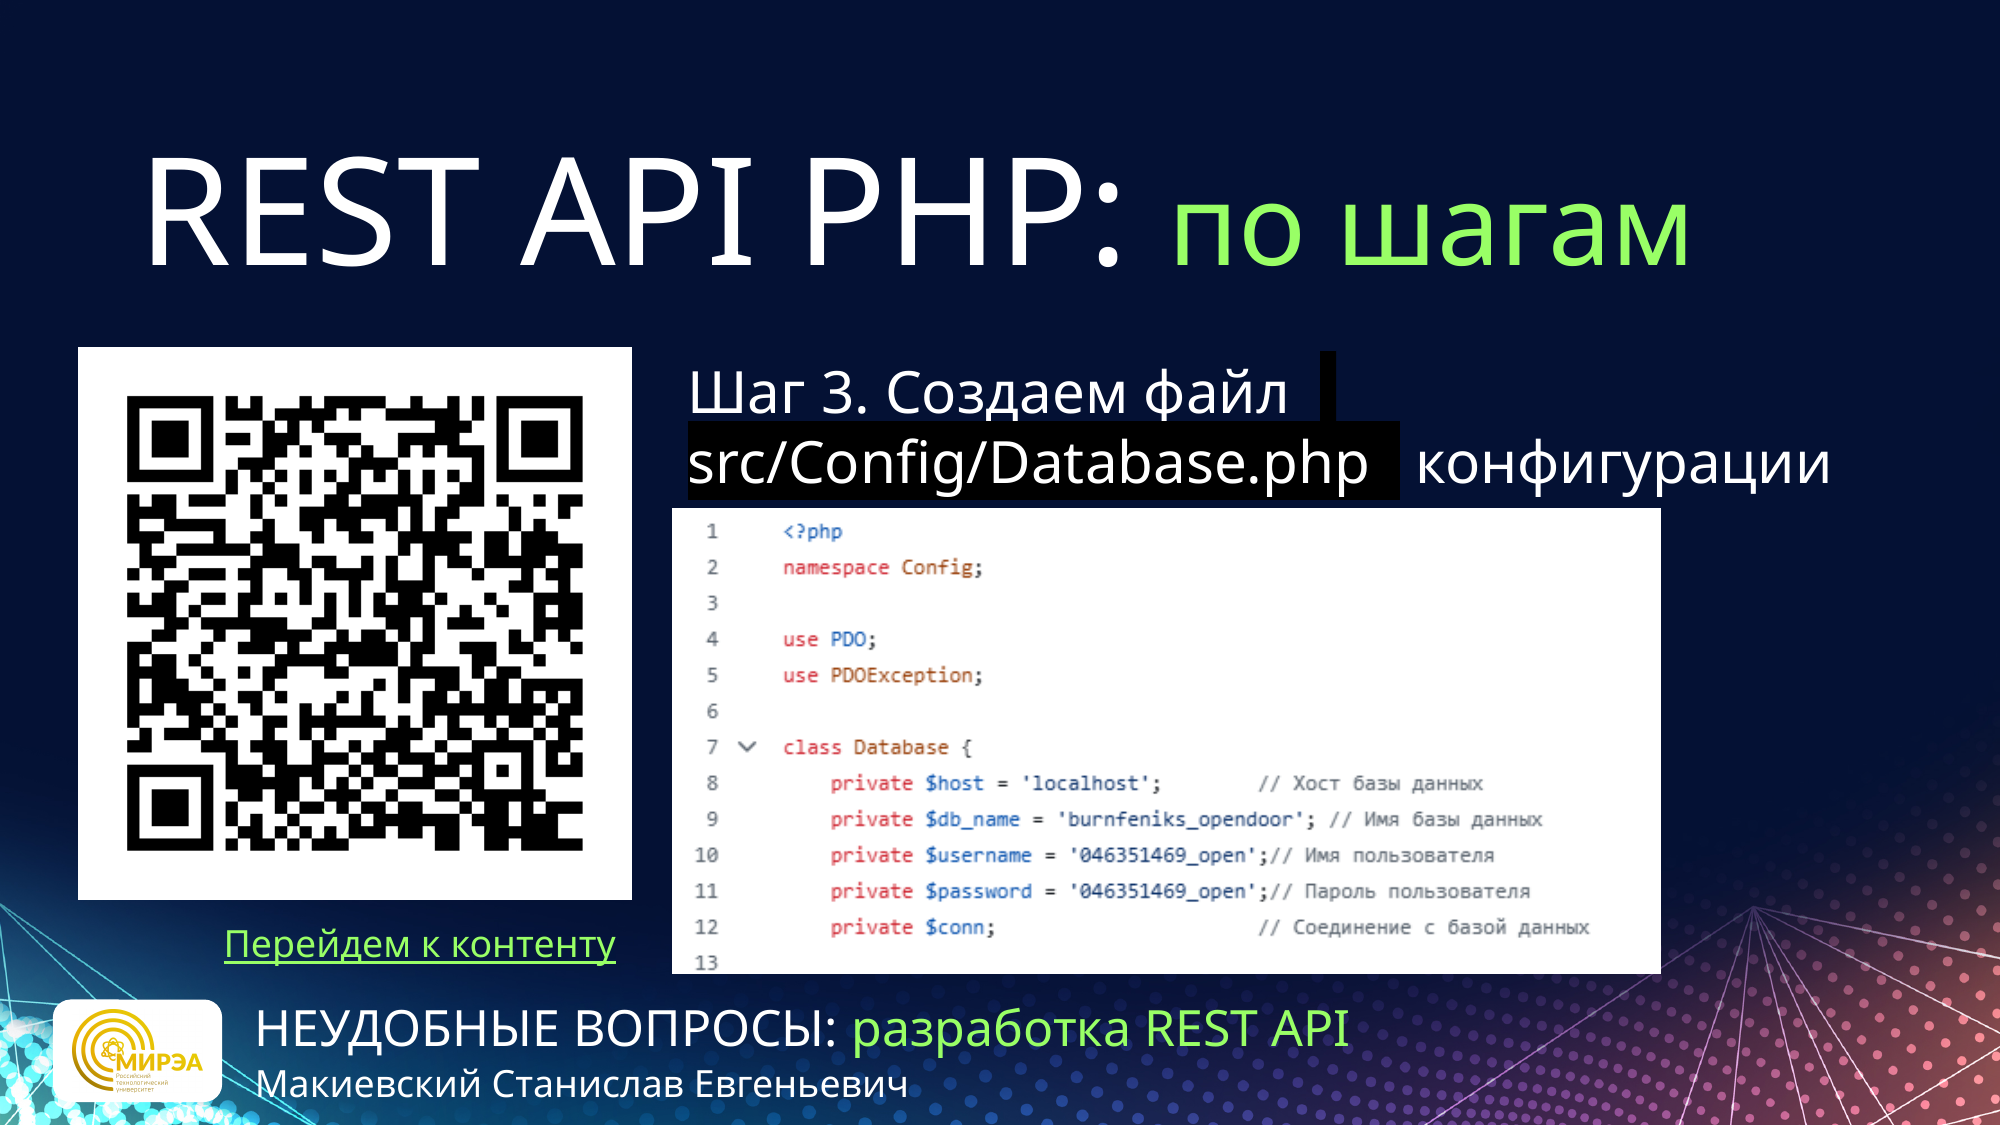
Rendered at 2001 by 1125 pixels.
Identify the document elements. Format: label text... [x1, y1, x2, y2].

picture [0, 0, 2000, 1125]
text_box Шаг 3. Создаем файл src/Config/Database.php конфигурации базы данных. [672, 347, 1988, 573]
title REST API PHP: по шагам [123, 181, 1849, 252]
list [78, 347, 632, 900]
text_box Перейдем к контенту [104, 913, 632, 979]
